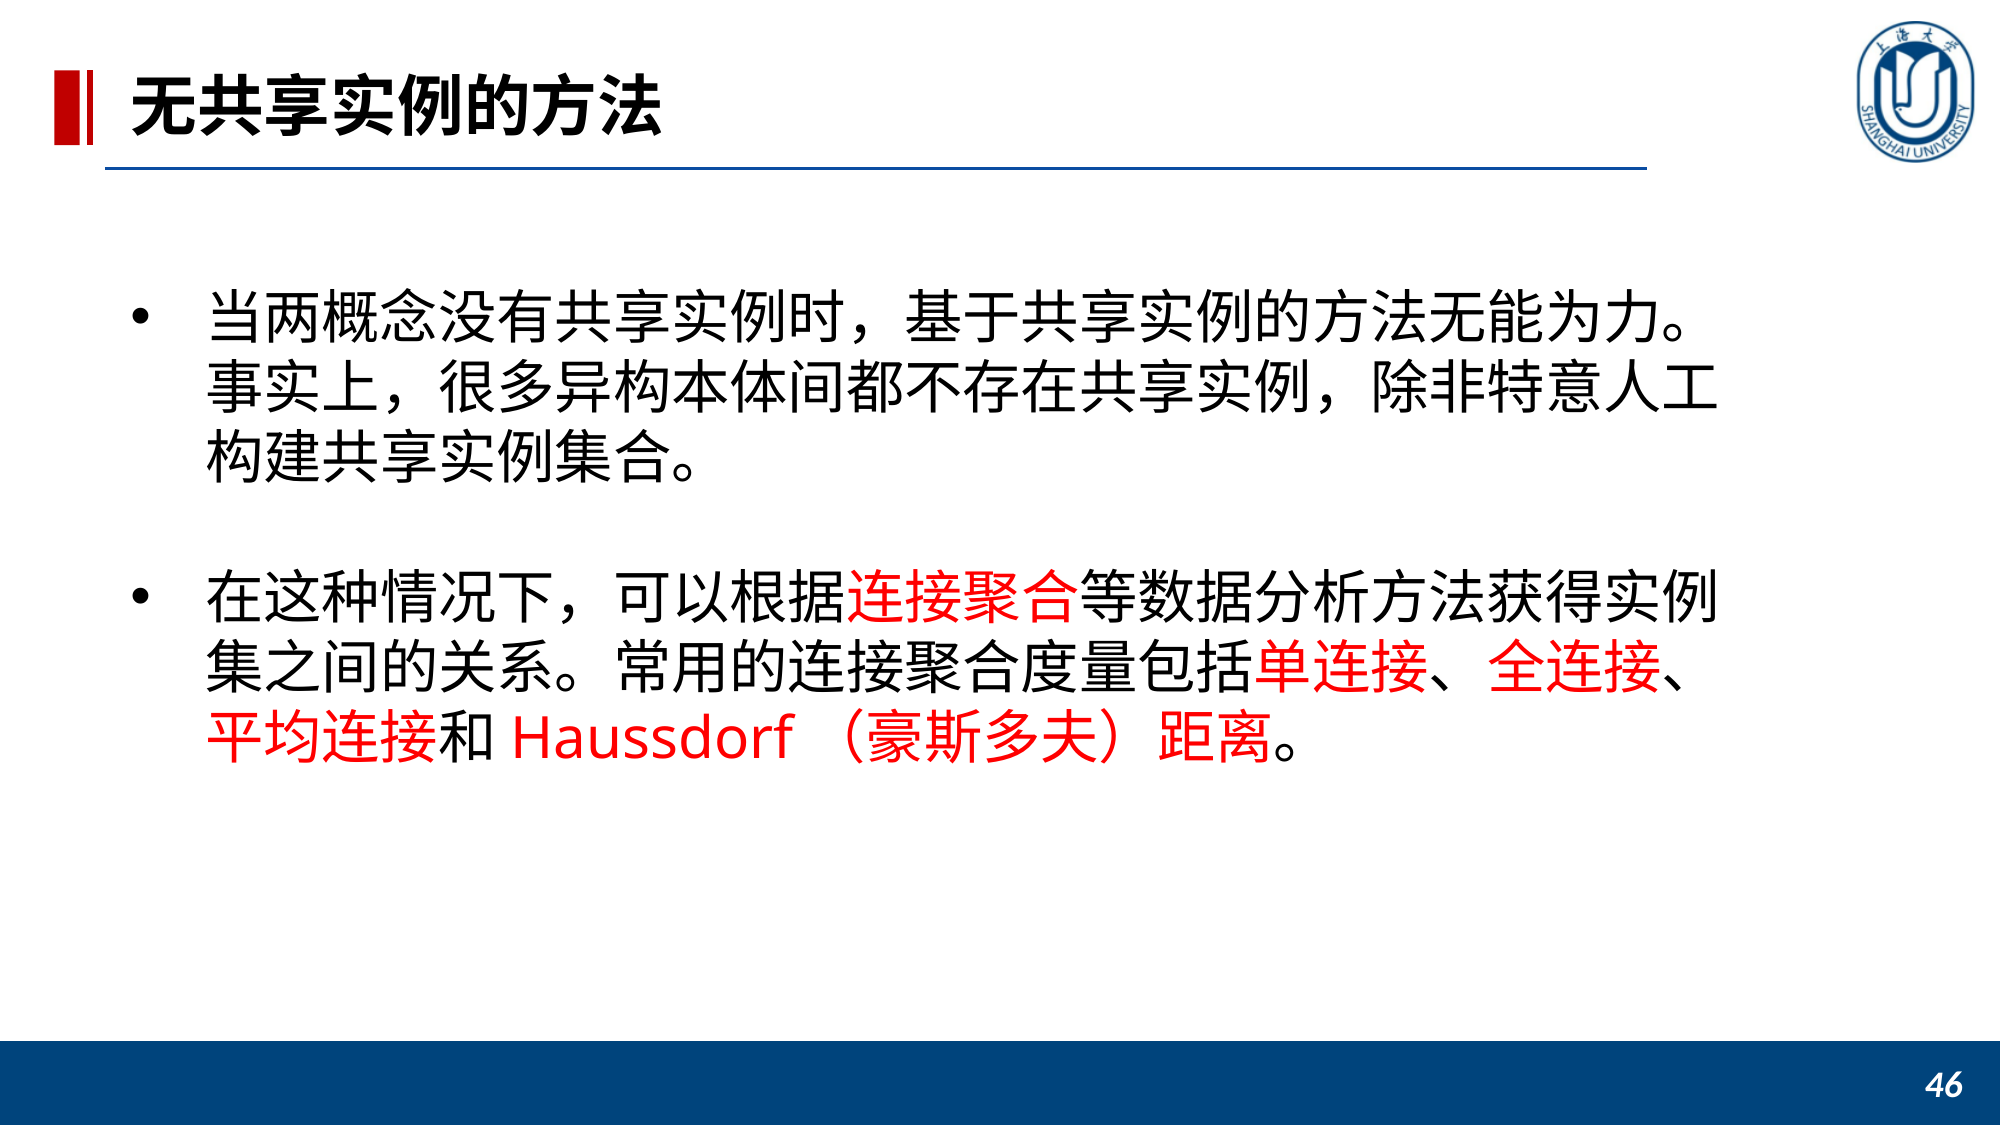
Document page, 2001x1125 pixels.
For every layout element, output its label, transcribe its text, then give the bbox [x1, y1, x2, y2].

picture [1855, 21, 1978, 163]
text_box 无共享实例的方法 [115, 56, 712, 152]
slide_number 46 [1762, 1052, 1978, 1113]
text_box 当两概念没有共享实例时，基于共享实例的方法无能为力。事实上，很多异构本体间都不存在共享实例，除非特意人工构建共享实例集合。 在这种情况下，可以根据连接聚合等数据分析方法获得实例集之间的关系。常用的连接聚合度量包括单连接、全连接、平均连接和Haussdorf（豪斯多夫）距离。 [115, 272, 1763, 778]
